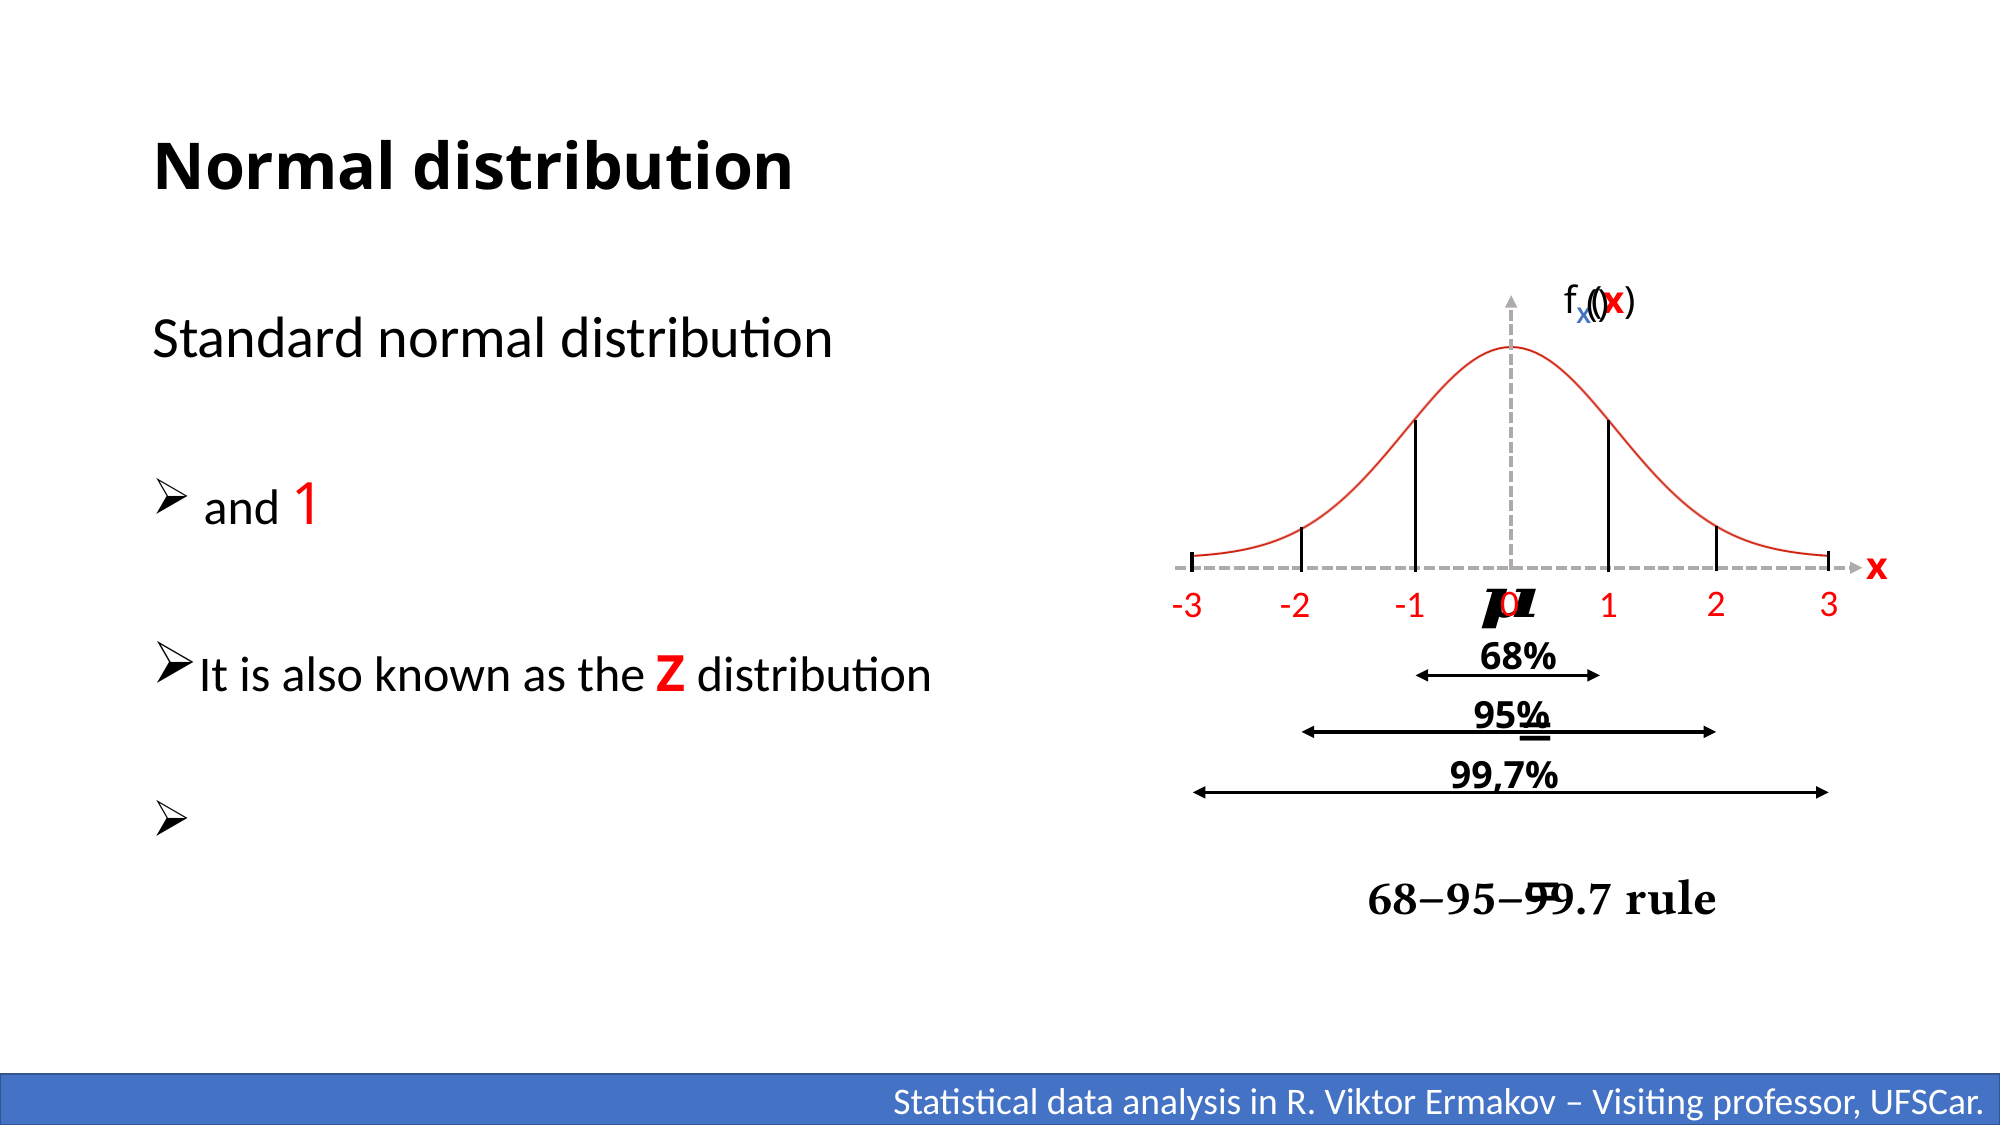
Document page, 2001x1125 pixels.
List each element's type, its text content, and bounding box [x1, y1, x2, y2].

text_box x [1851, 534, 1903, 595]
text_box Statistical data analysis in R. Viktor Ermakov – Visiting professor, UFSCar. [0, 1073, 2000, 1125]
text_box 3 [1804, 571, 1854, 632]
text_box -1 [1379, 572, 1441, 632]
title Normal distribution [137, 59, 1863, 278]
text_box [1301, 683, 1717, 744]
picture [1512, 342, 1838, 559]
text_box -3 [1157, 572, 1218, 632]
text_box 68–95–99.7 rule [1352, 857, 1733, 933]
text_box 0 [1485, 571, 1535, 624]
text_box fX(x) [1548, 269, 1651, 335]
text_box 2 [1691, 571, 1741, 632]
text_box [1192, 744, 1829, 805]
text_box -2 [1264, 572, 1326, 632]
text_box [1415, 624, 1600, 683]
text_box 1 [1584, 572, 1633, 633]
picture [1186, 342, 1511, 559]
